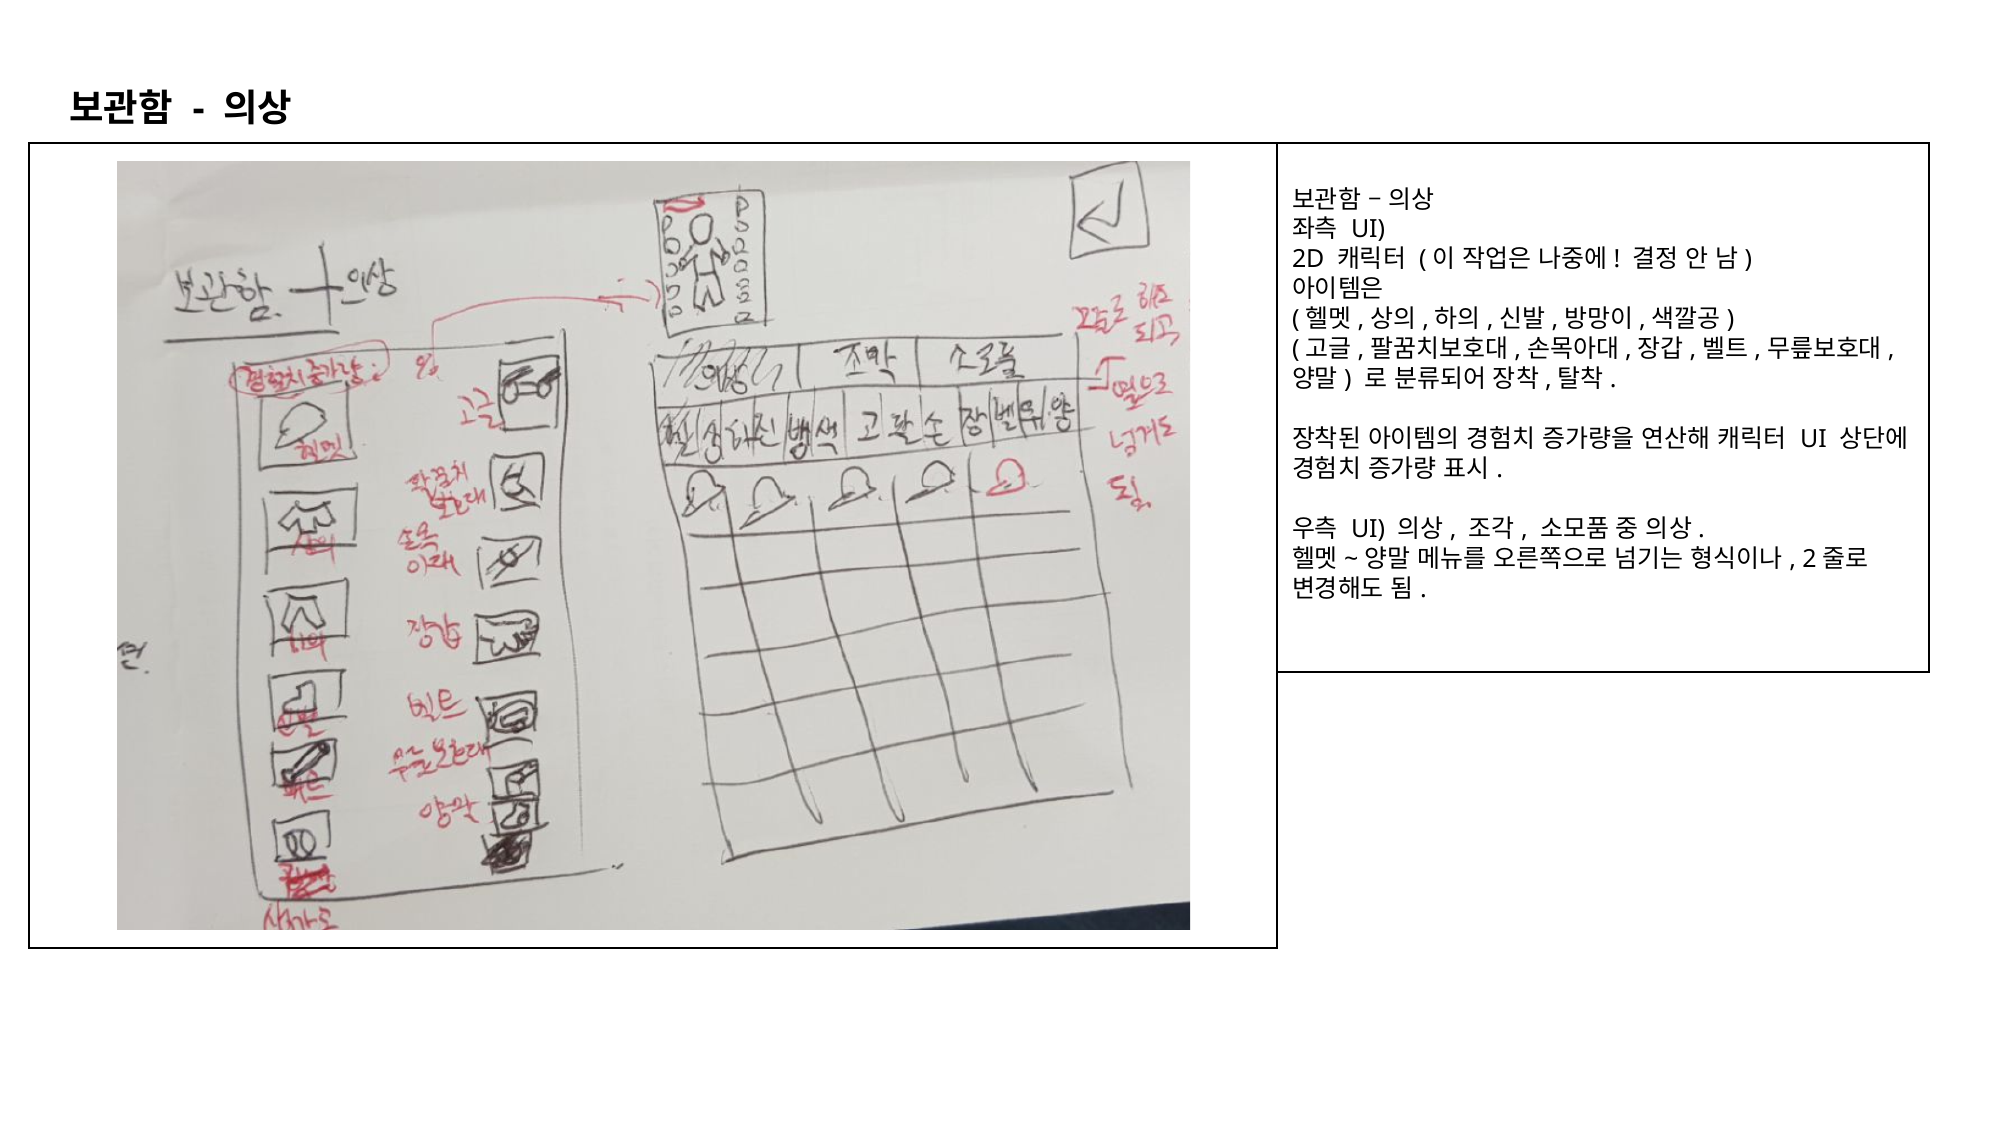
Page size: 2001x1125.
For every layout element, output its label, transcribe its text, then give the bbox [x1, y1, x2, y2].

picture [116, 161, 1191, 930]
text_box 보관함 – 의상 좌측 UI) 2D 캐릭터 (이 작업은 나중에! 결정 안 남) 아이템은 (헬멧,상의,하의,신발,방망이,색깔공) (고글,팔꿈치보호대,손목아대,장갑,벨트,무릎보호대,양말) 로 분류되어 장착,탈착. 장착된 아이템의 경험치 증가량을 연산해 캐릭터 UI 상단에 경험치 증가량 표시. 우측 UI) 의상, 조각, 소모품 중 의상. 헬멧~양말 메뉴를 오른쪽으로 넘기는 형식이나, 2줄로 변경해도 됨. [1276, 142, 1930, 673]
text_box [28, 142, 1278, 949]
text_box 보관함 - 의상 [54, 76, 308, 137]
